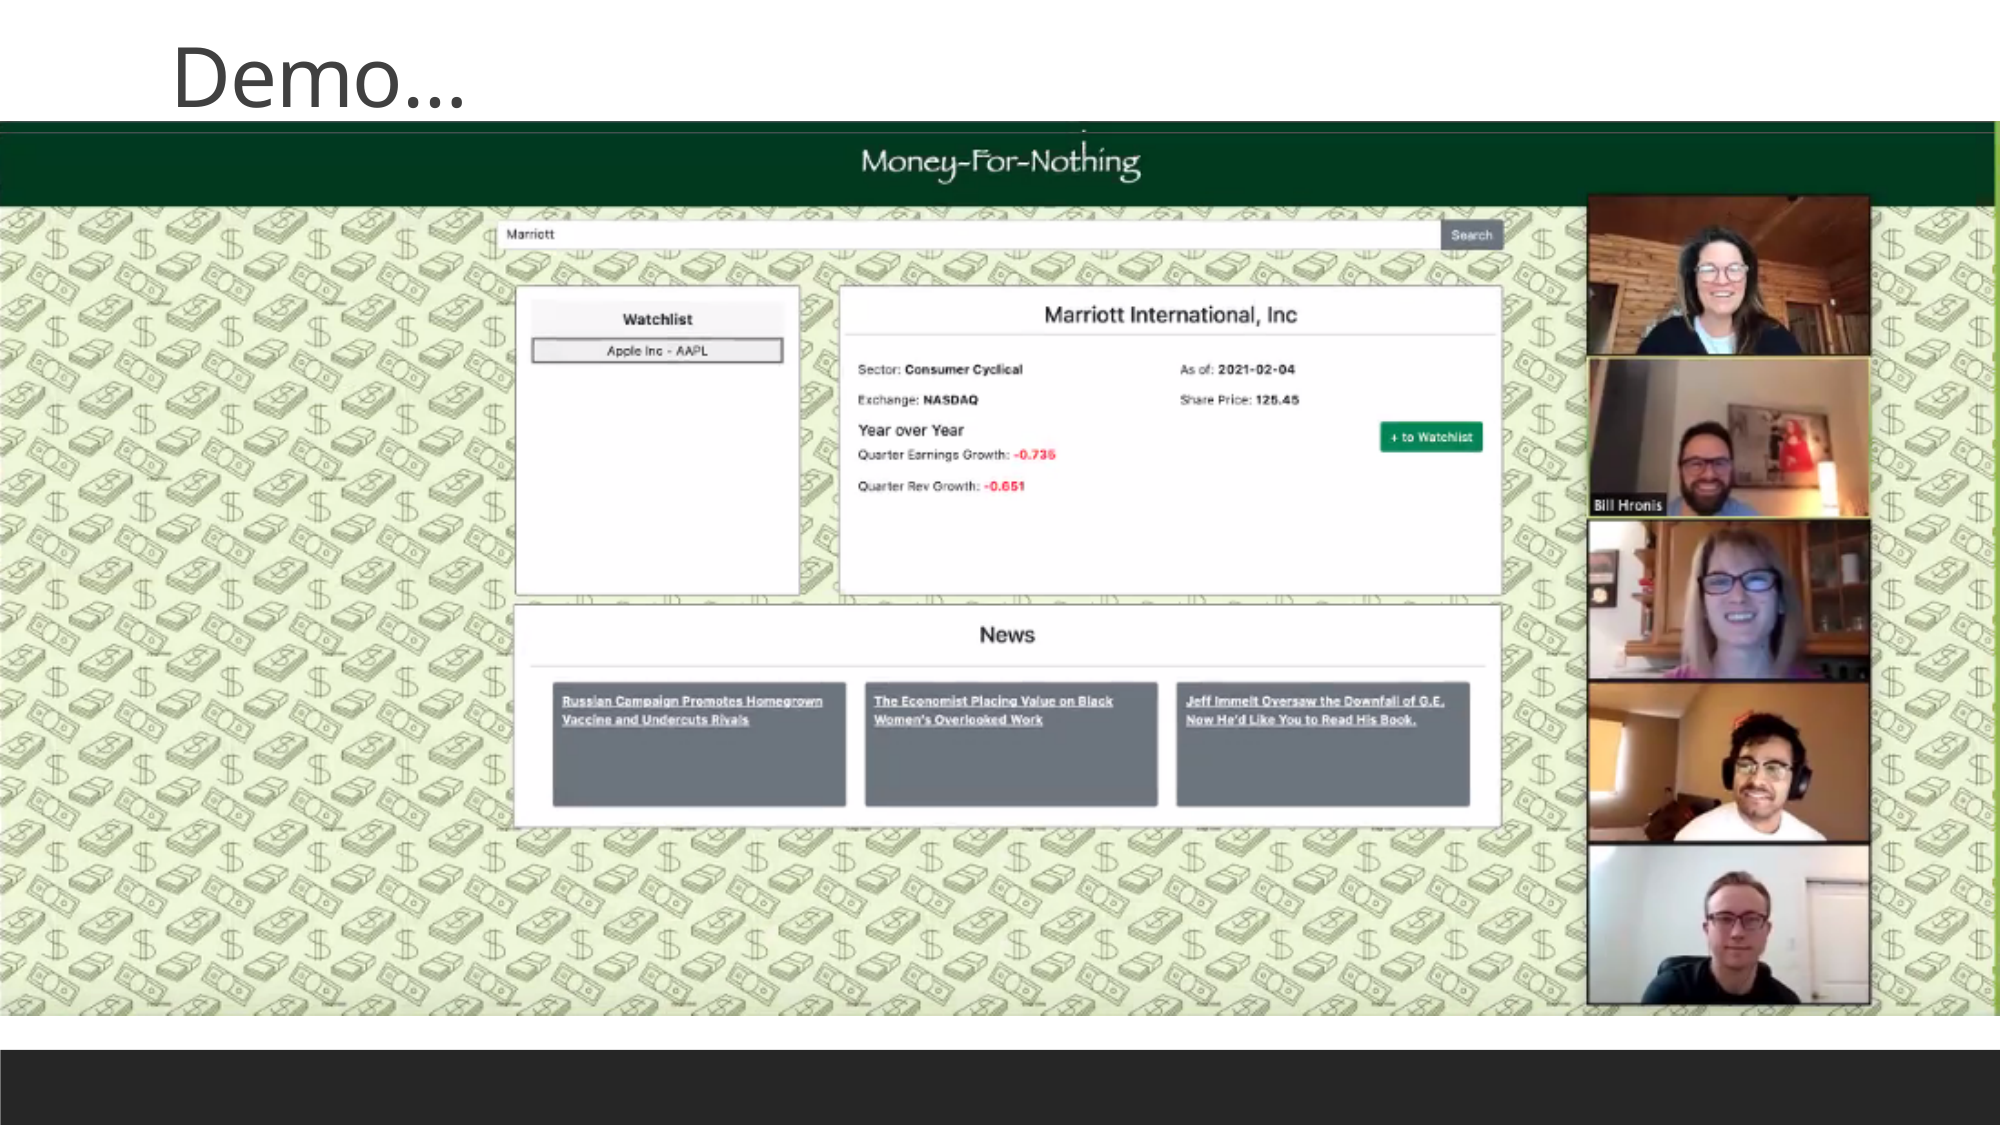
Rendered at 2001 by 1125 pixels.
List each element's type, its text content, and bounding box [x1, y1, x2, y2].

title Demo… [155, 0, 1806, 117]
picture [0, 120, 2000, 1017]
